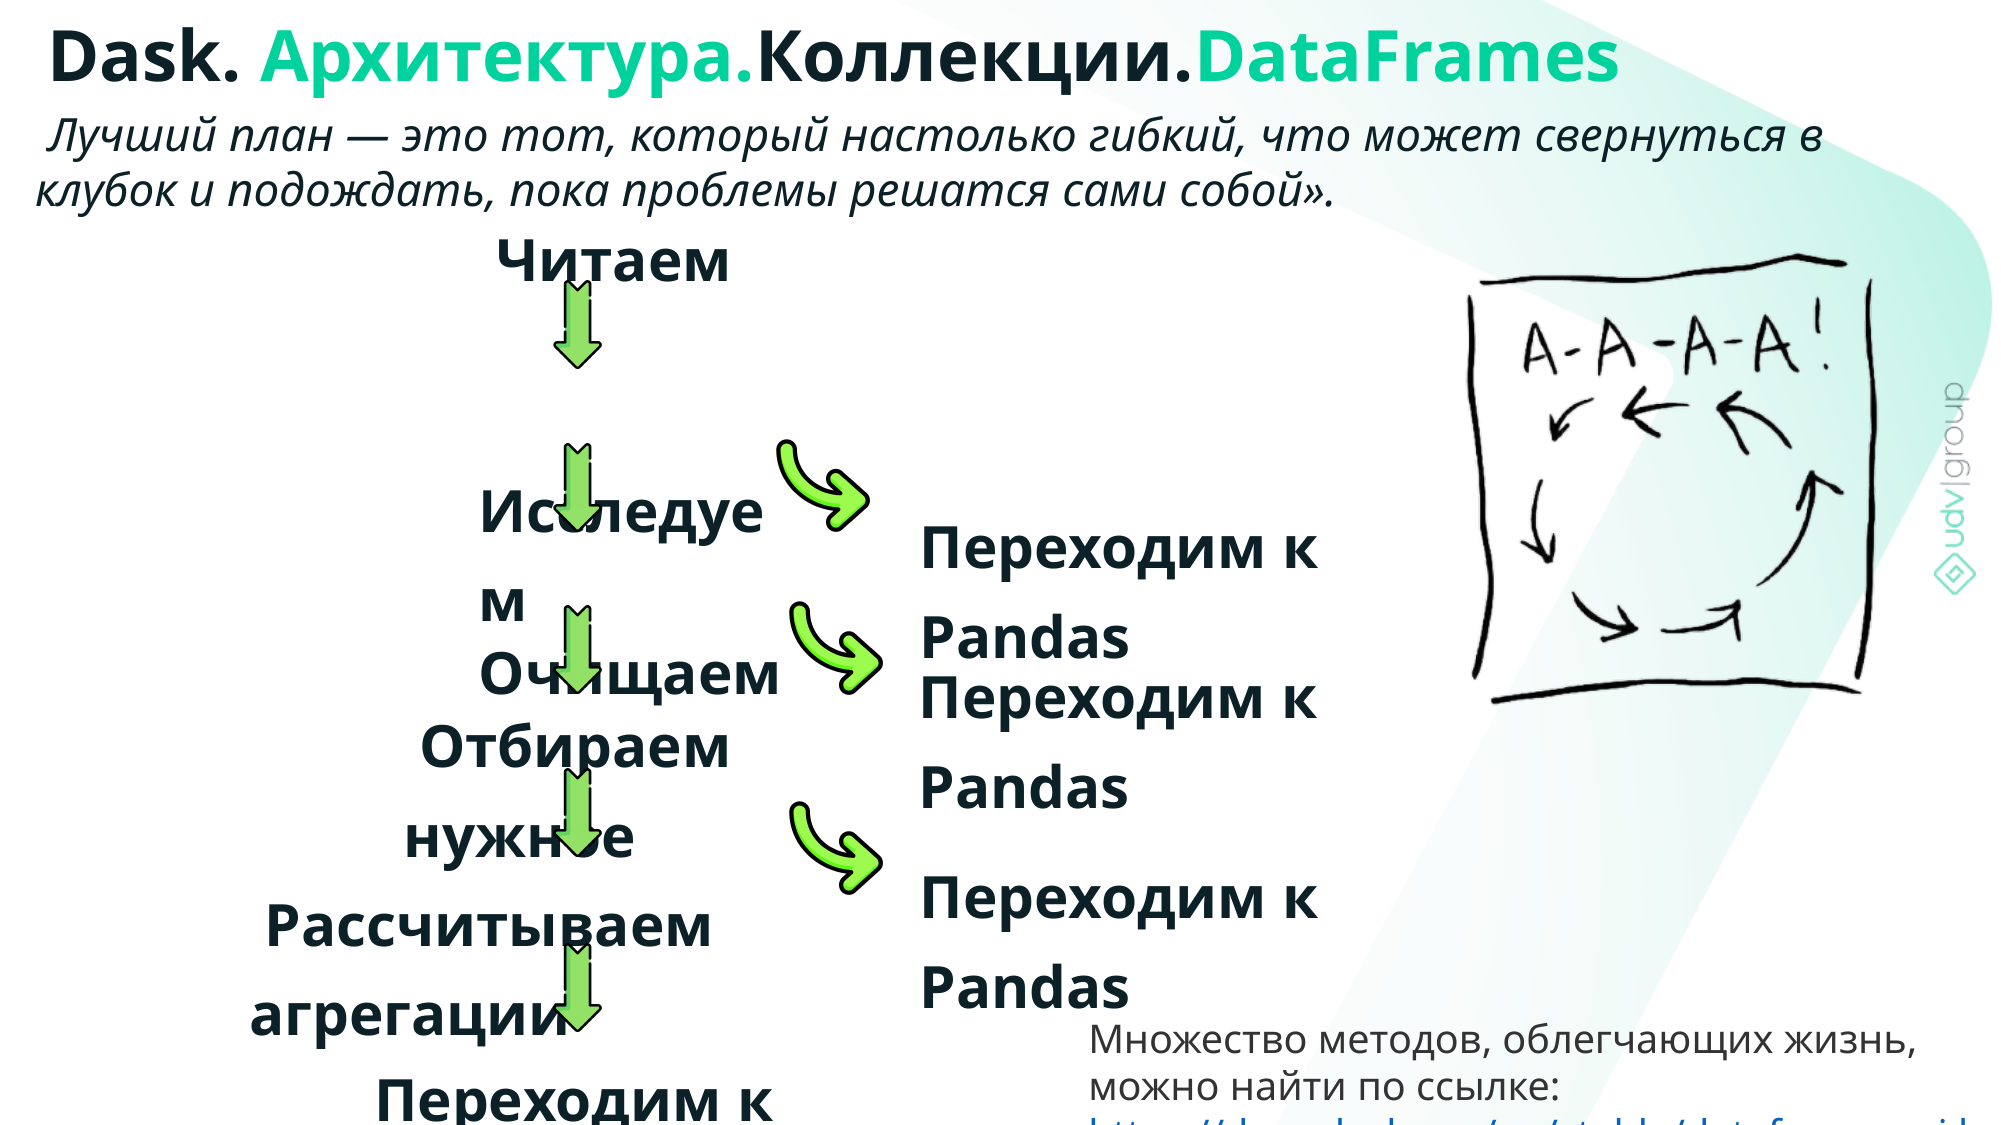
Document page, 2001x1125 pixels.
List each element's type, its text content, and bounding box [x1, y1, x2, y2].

picture [532, 943, 622, 1032]
picture [532, 443, 622, 532]
picture [772, 434, 874, 537]
picture [784, 797, 887, 899]
text_box Переходим к Pandas [904, 475, 1356, 625]
text_box Переходим к Pandas [903, 625, 1358, 835]
text_box Очищаем [463, 512, 815, 674]
text_box Отбираем нужное [388, 674, 904, 853]
picture [532, 605, 622, 695]
text_box Множество методов, облегчающих жизнь, можно найти по ссылке: https://docs.dask.org/en/stable/dataframe-api.html [1073, 998, 2000, 1125]
picture [1933, 381, 1977, 597]
text_box Рассчитываем агрегации [234, 853, 1047, 1063]
text_box Лучший план — это тот, который настолько гибкий, что может свернуться в клубок и подождать, пока проблемы решатся сами собой». [20, 88, 1951, 231]
text_box Dask. Архитектура.Коллекции.DataFrames [32, 13, 1658, 88]
text_box Исследуем [463, 349, 815, 512]
picture [784, 597, 887, 699]
text_box Переходим к Pandas [359, 1028, 814, 1125]
text_box Переходим к Pandas [904, 825, 1359, 1035]
picture [1361, 241, 1923, 760]
picture [532, 280, 622, 370]
text_box «Эффективность — это умение делать больше меньшими усилиями, а не наоборот» [0, 0, 2000, 1125]
picture [532, 768, 622, 857]
text_box Читаем [466, 188, 817, 309]
